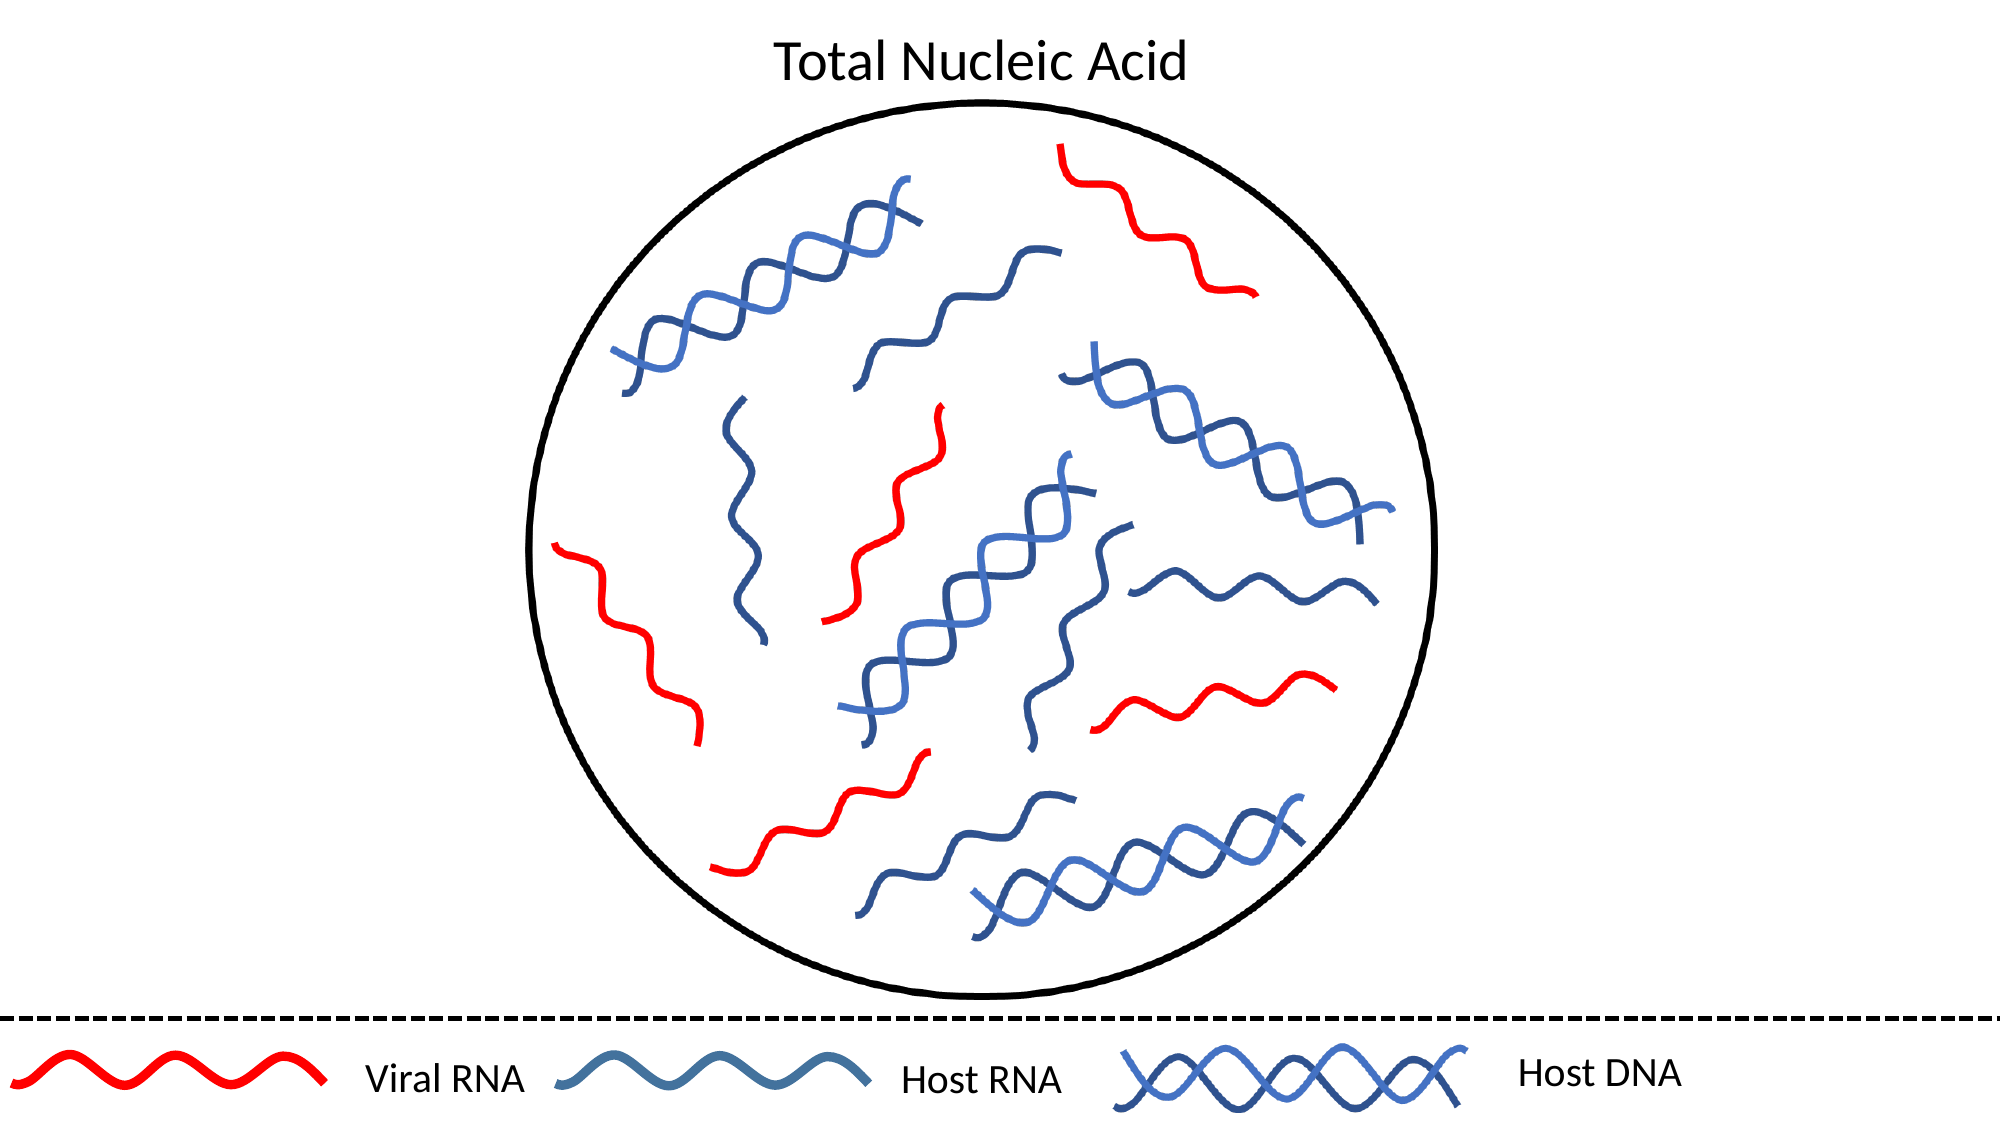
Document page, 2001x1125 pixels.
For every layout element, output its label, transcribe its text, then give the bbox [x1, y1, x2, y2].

text_box Host DNA [1503, 1037, 1698, 1102]
picture [1111, 1043, 1469, 1113]
text_box Viral RNA [350, 1043, 541, 1109]
text_box Host RNA [886, 1044, 1078, 1110]
text_box [555, 1053, 870, 1087]
picture [525, 99, 1438, 1000]
text_box [11, 1053, 326, 1087]
text_box Total Nucleic Acid [759, 15, 1205, 99]
